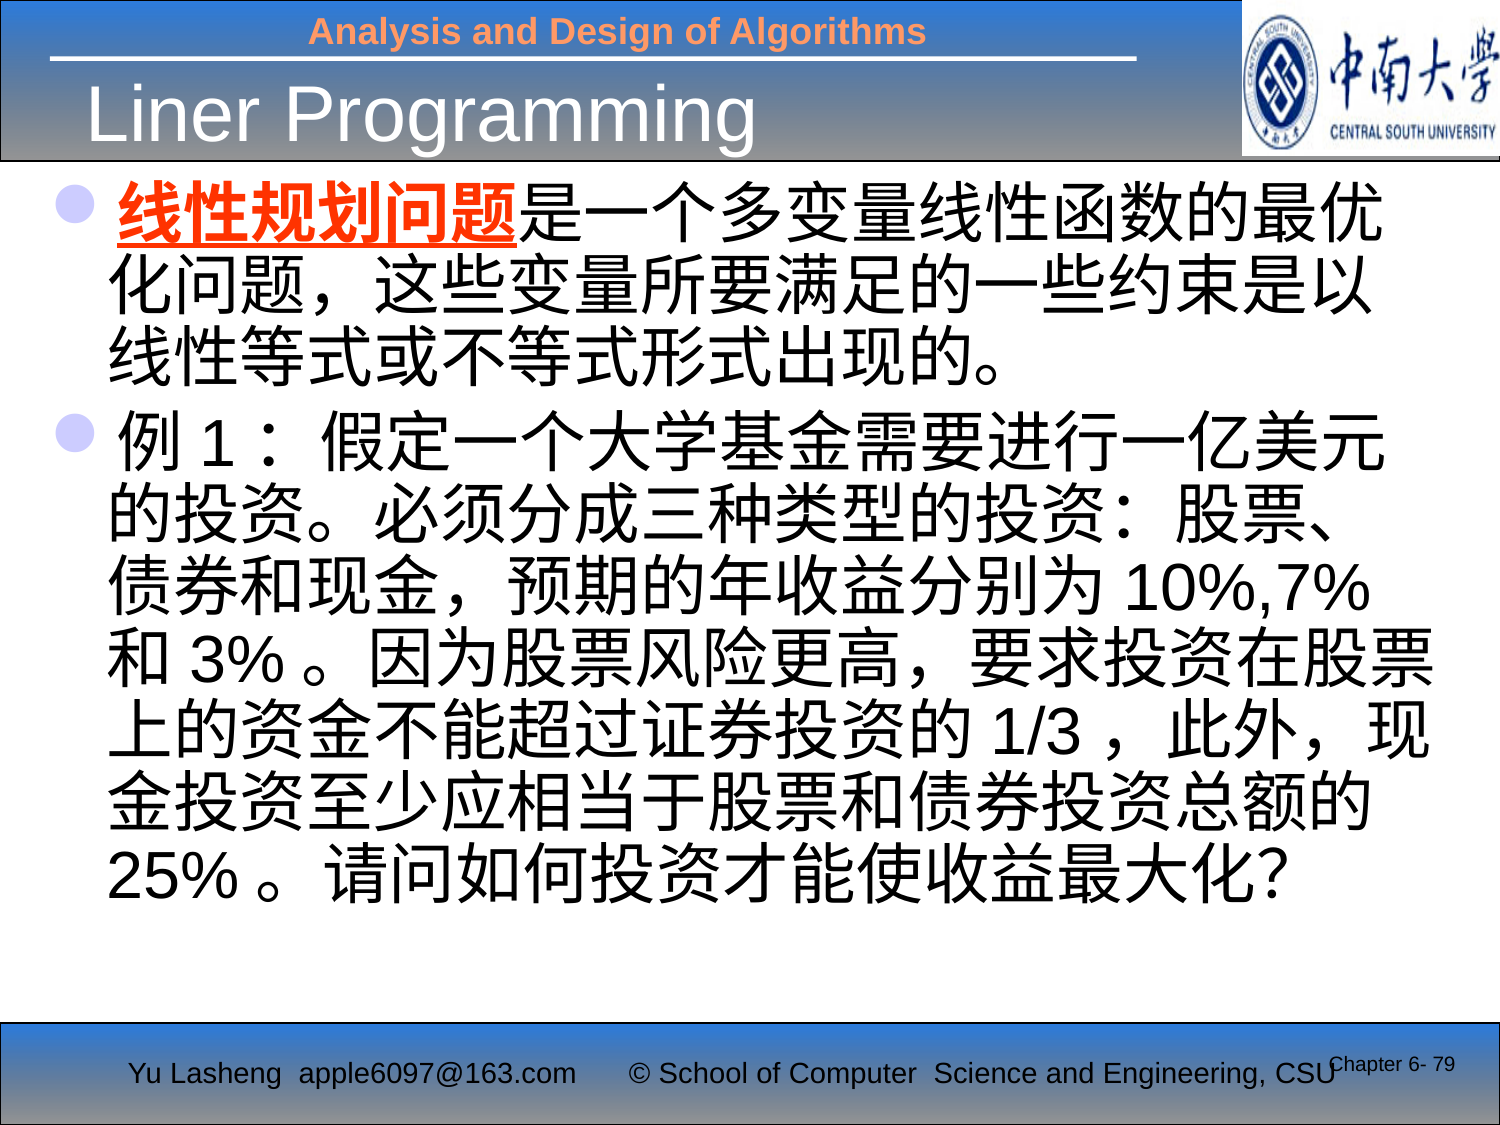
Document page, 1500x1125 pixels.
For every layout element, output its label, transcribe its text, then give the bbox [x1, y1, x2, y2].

picture [1242, 0, 1500, 156]
list 线性规划问题是一个多变量线性函数的最优化问题，这些变量所要满足的一些约束是以线性等式或不等式形式出现的。 例1：假定一个大学基金需要进行一亿美元的投资。必须分成三种类型的投资：股票、债券和现金，预期的年收益分别为10%,7%和3%。因为股票风险更高，要求投资在股票上的资金不能超过证券投资的1/3，此外，现金投资至少应相当于股票和债券投资总额的25%。请问如何投资才能使收益最大化？ [34, 172, 1454, 1006]
slide_number Chapter 6- 79 [1293, 1042, 1471, 1118]
title Liner Programming [70, 58, 1243, 162]
